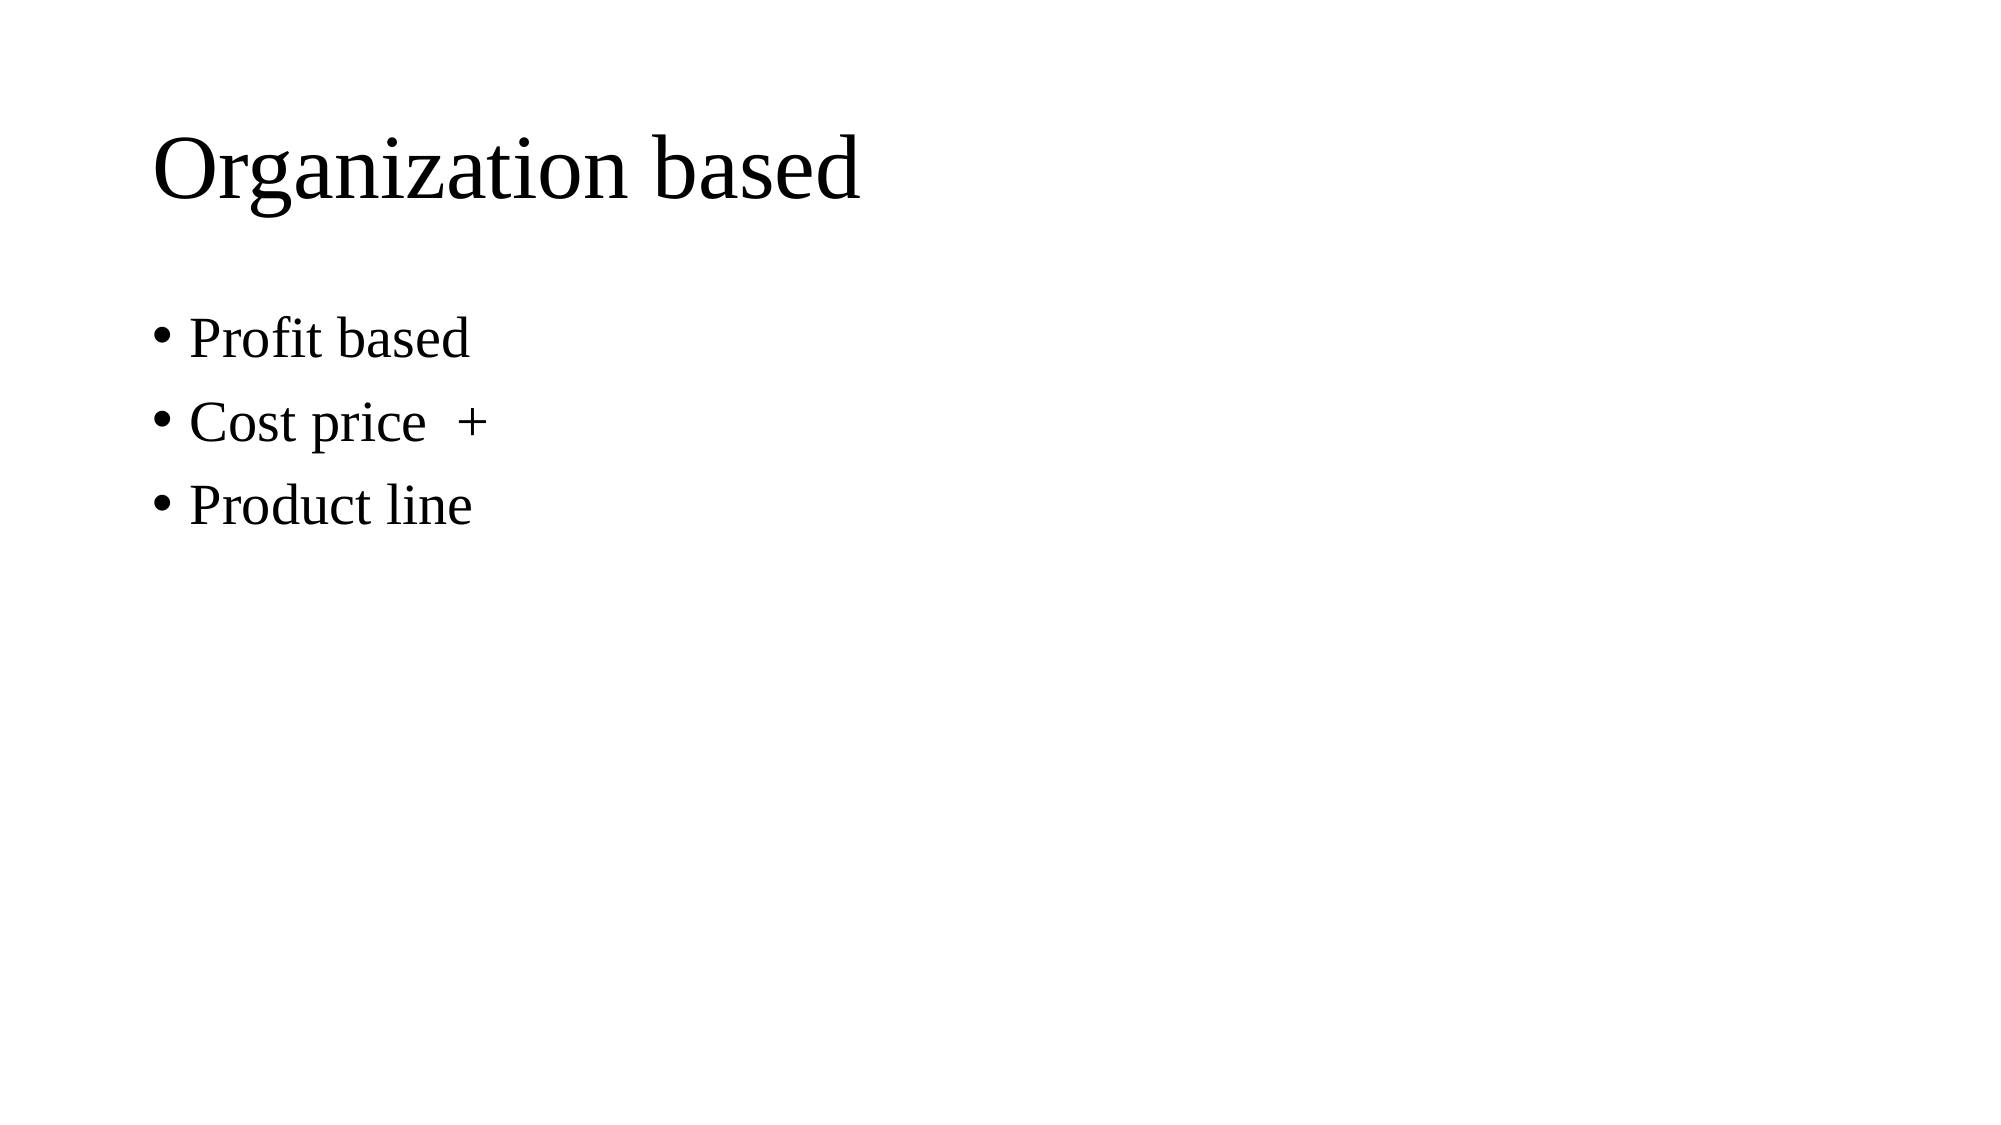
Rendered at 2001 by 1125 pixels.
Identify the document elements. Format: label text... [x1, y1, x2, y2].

list Profit based Cost price + Product line [137, 299, 1863, 1014]
title Organization based [137, 59, 1863, 278]
